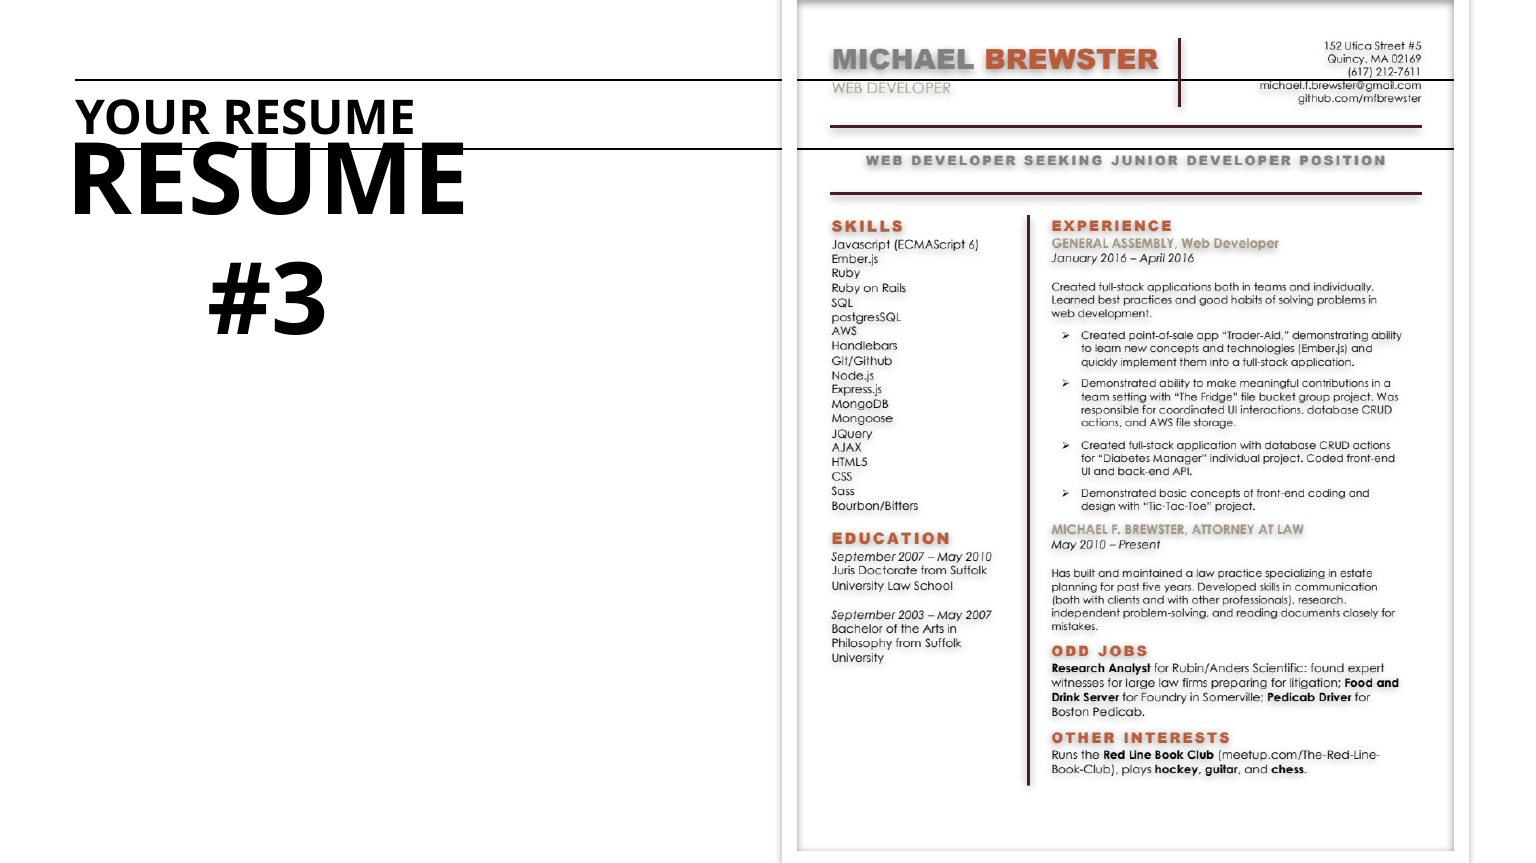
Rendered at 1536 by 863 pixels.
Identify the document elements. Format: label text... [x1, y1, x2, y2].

picture [796, 0, 1455, 852]
text_box YOUR RESUME [75, 86, 777, 138]
text_box RESUME #3 [49, 200, 487, 269]
